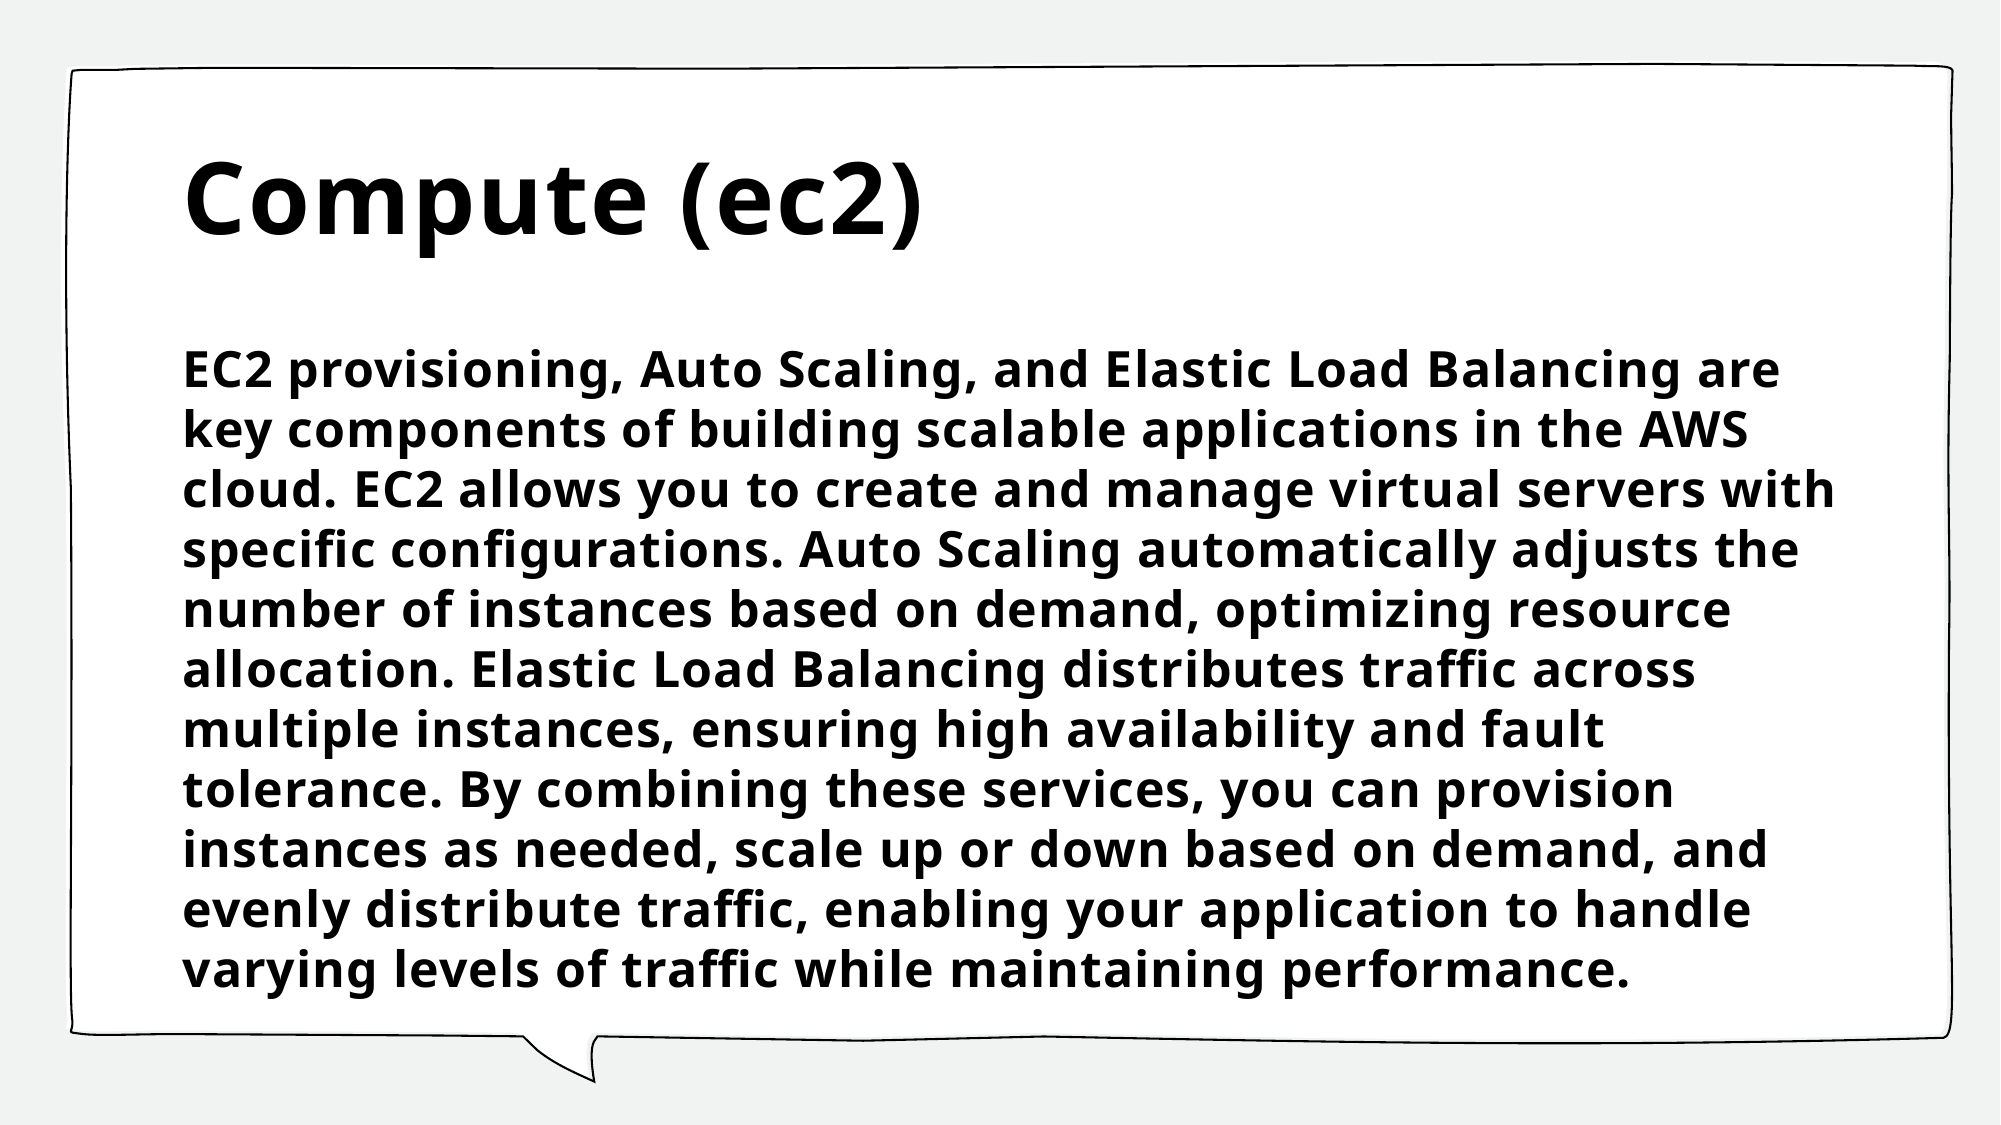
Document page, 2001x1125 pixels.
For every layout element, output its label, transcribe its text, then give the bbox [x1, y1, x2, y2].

list EC2 provisioning, Auto Scaling, and Elastic Load Balancing are key components of building scalable applications in the AWS cloud. EC2 allows you to create and manage virtual servers with specific configurations. Auto Scaling automatically adjusts the number of instances based on demand, optimizing resource allocation. Elastic Load Balancing distributes traffic across multiple instances, ensuring high availability and fault tolerance. By combining these services, you can provision instances as needed, scale up or down based on demand, and evenly distribute traffic, enabling your application to handle varying levels of traffic while maintaining performance. [167, 330, 1863, 1016]
title Compute (ec2) [167, 91, 1863, 298]
